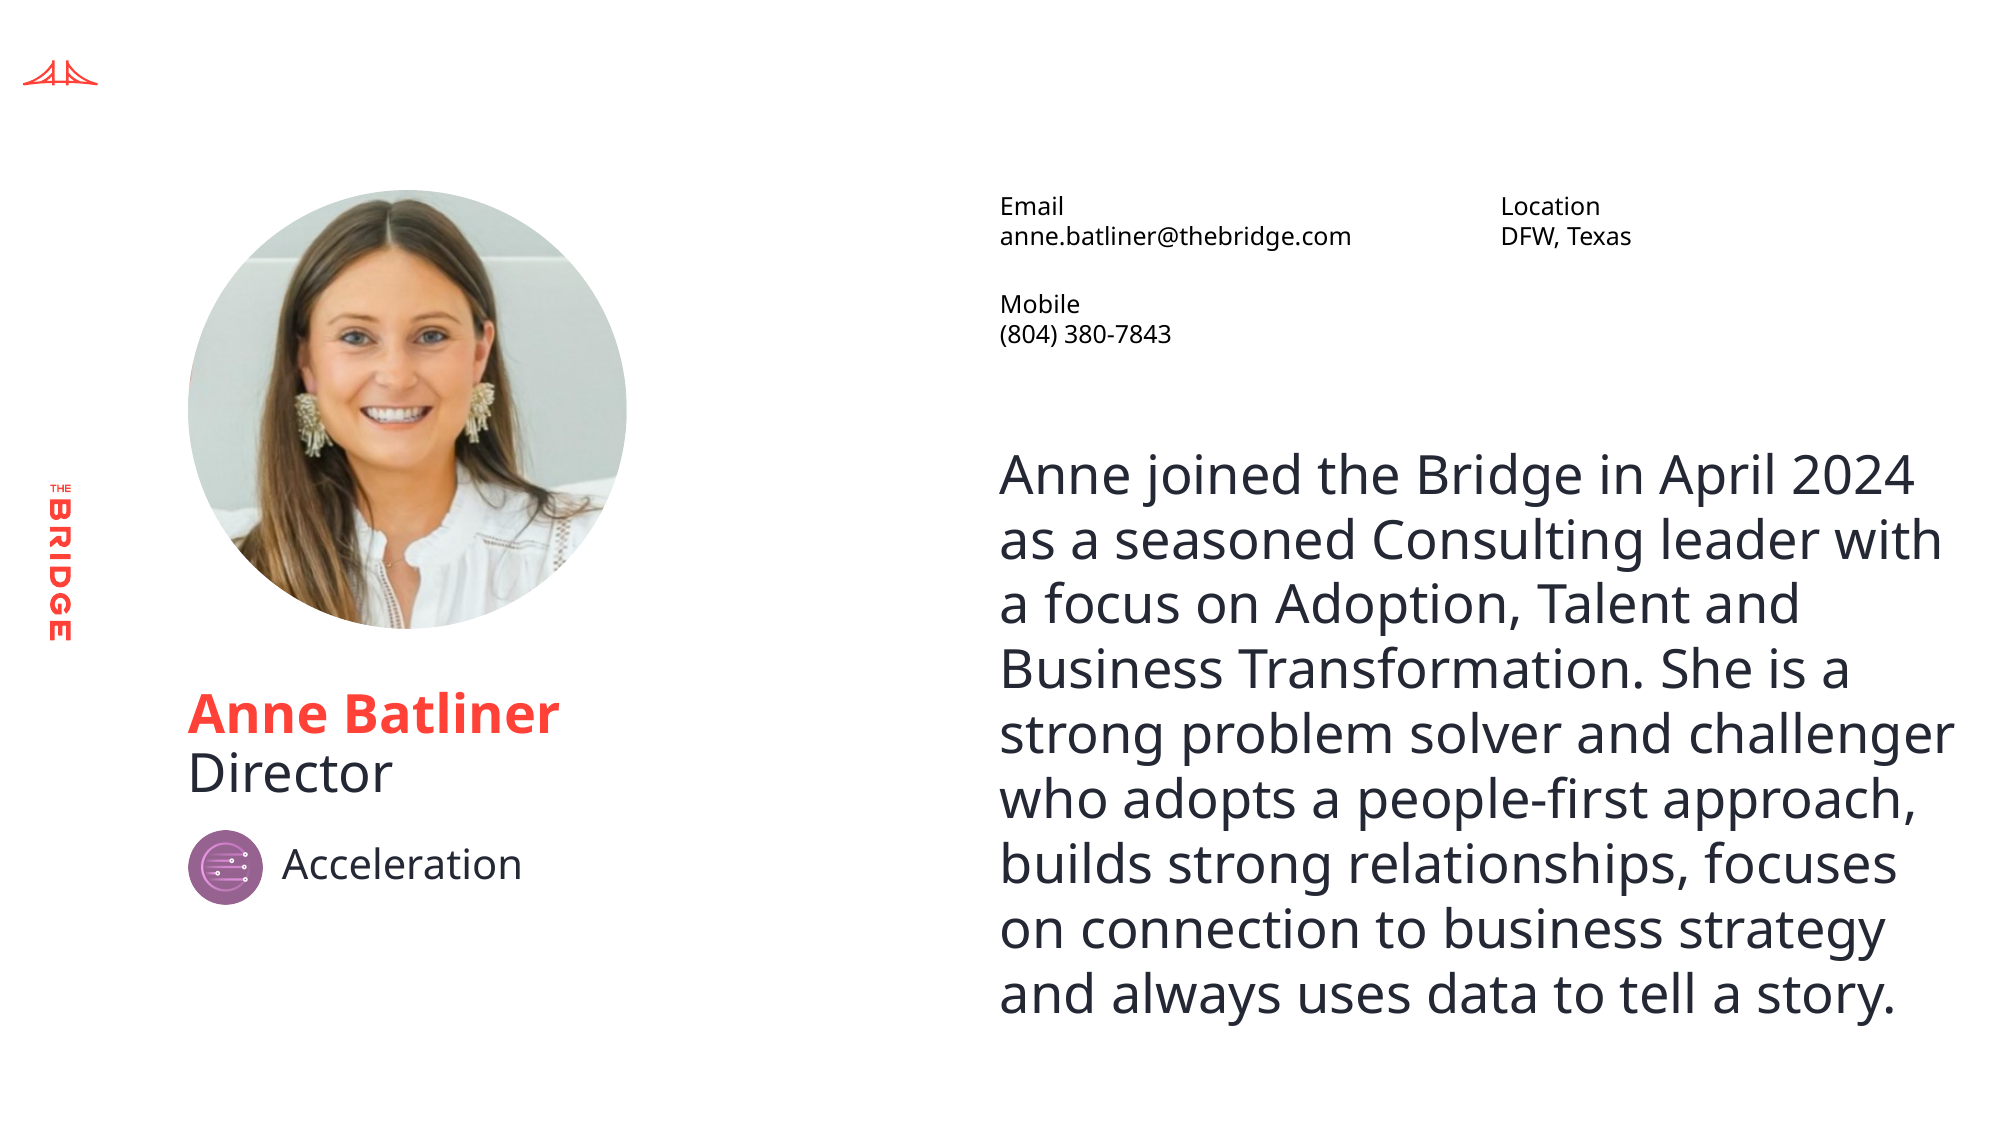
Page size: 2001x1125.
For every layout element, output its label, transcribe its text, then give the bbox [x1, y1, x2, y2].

text_box Email anne.batliner@thebridge.com [999, 190, 1399, 251]
text_box Location DFW, Texas [1500, 190, 1819, 280]
text_box Acceleration [281, 830, 938, 903]
text_box Anne joined the Bridge in April 2024 as a seasoned Consulting leader with a focus on Adoption, Talent and Business Transformation. She is a strong problem solver and challenger who adopts a people-first approach, builds strong relationships, focuses on connection to business strategy and always uses data to tell a story. [999, 439, 1979, 1025]
picture [187, 830, 263, 905]
text_box Anne Batliner Director [187, 686, 844, 810]
picture [187, 190, 627, 629]
text_box Mobile (804) 380-7843 [999, 288, 1496, 349]
